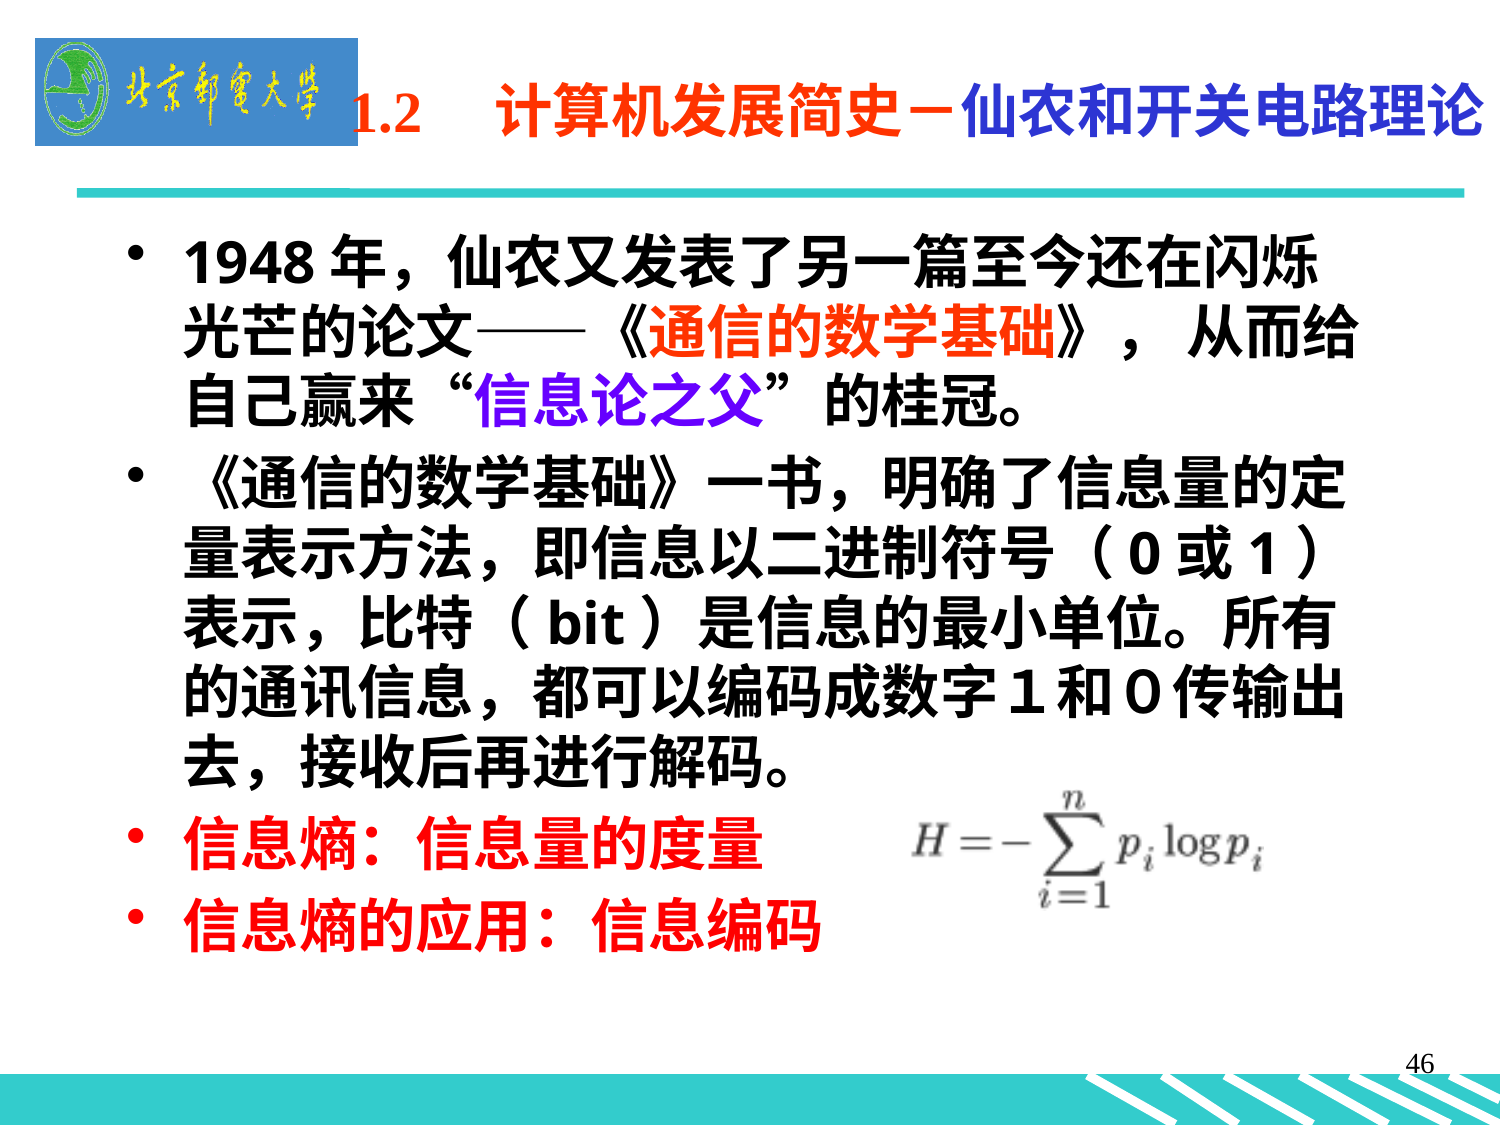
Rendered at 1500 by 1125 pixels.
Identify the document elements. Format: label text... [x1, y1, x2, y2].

text_box 46 [1137, 1037, 1450, 1113]
picture [34, 37, 206, 146]
title 1.2 计算机发展简史－仙农和开关电路理论 [206, 0, 1500, 218]
picture [910, 788, 1264, 911]
list 1948年，仙农又发表了另一篇至今还在闪烁光芒的论文——《通信的数学基础》， 从而给自己赢来“信息论之父”的桂冠。 《通信的数学基础》一书，明确了信息量的定量表示方法，即信息以二进制符号（0或1）表示，比特（bit）是信息的最小单位。所有的通讯信息，都可以编码成数字１和０传输出去，接收后再进行解码。 信息熵：信息量的度量 信息熵的应用：信息编码 [111, 217, 1387, 1038]
